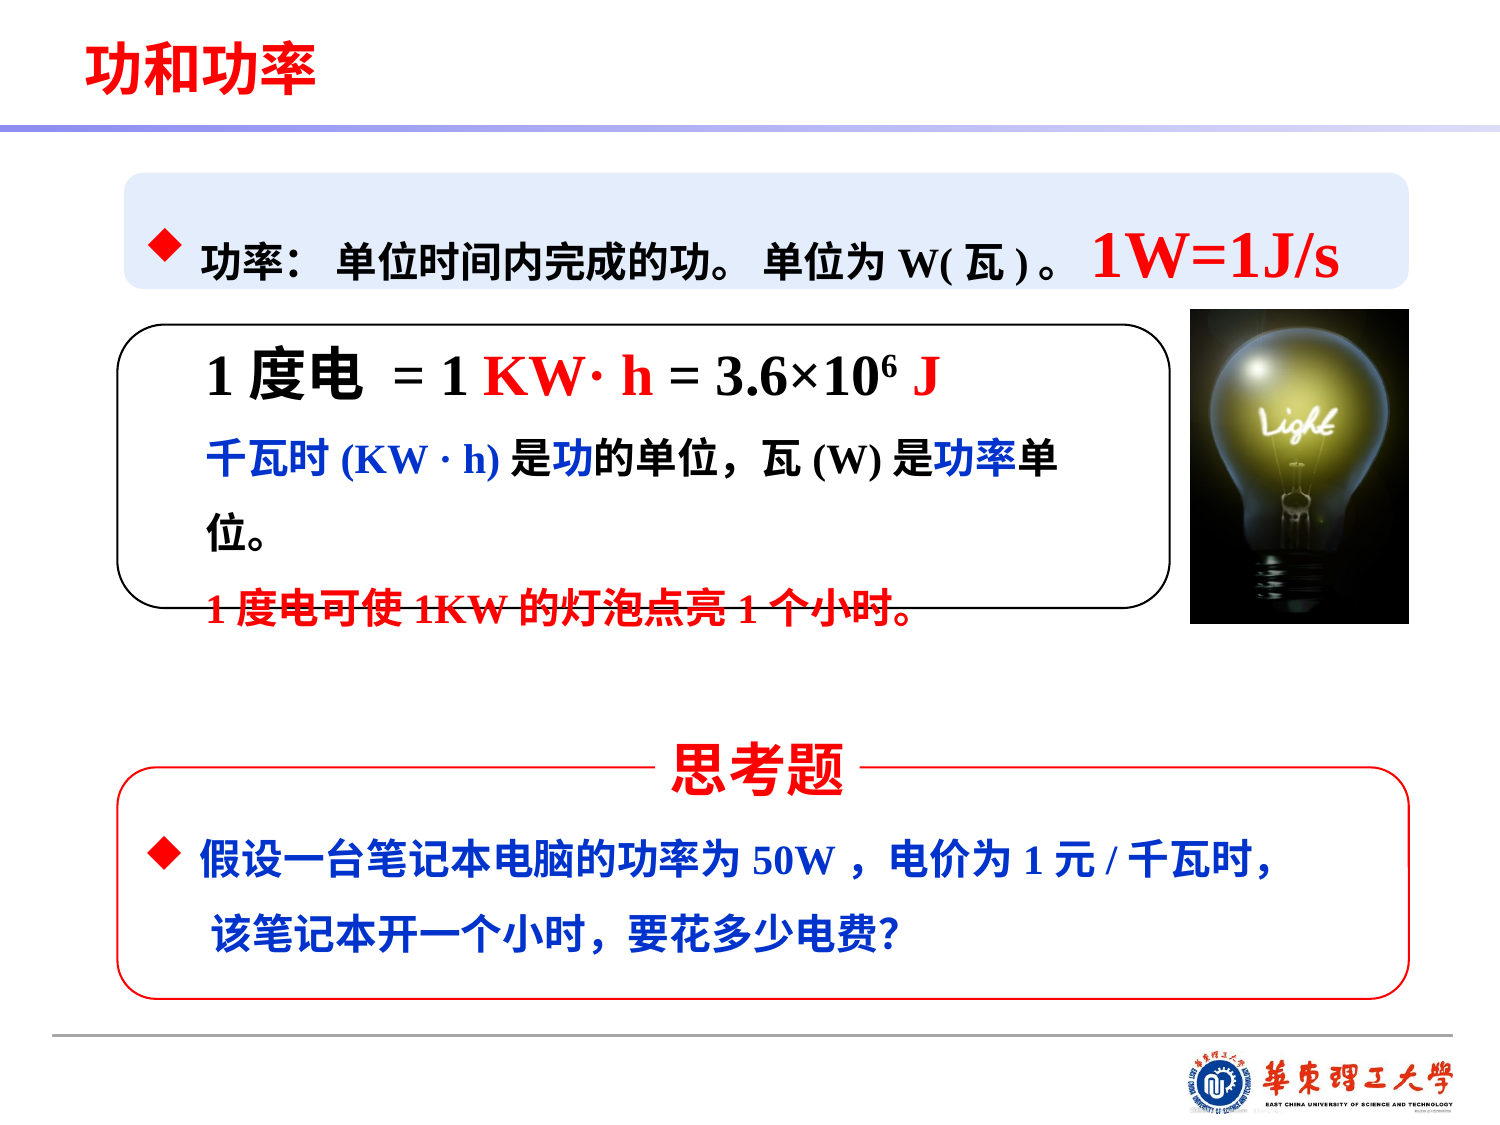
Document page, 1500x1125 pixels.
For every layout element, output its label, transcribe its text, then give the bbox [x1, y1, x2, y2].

text_box 功率： 单位时间内完成的功。 单位为W(瓦)。1W=1J/s [123, 172, 1409, 290]
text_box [117, 690, 1410, 1000]
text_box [117, 309, 1410, 624]
text_box 功和功率 [70, 24, 333, 110]
picture [1188, 1051, 1453, 1114]
